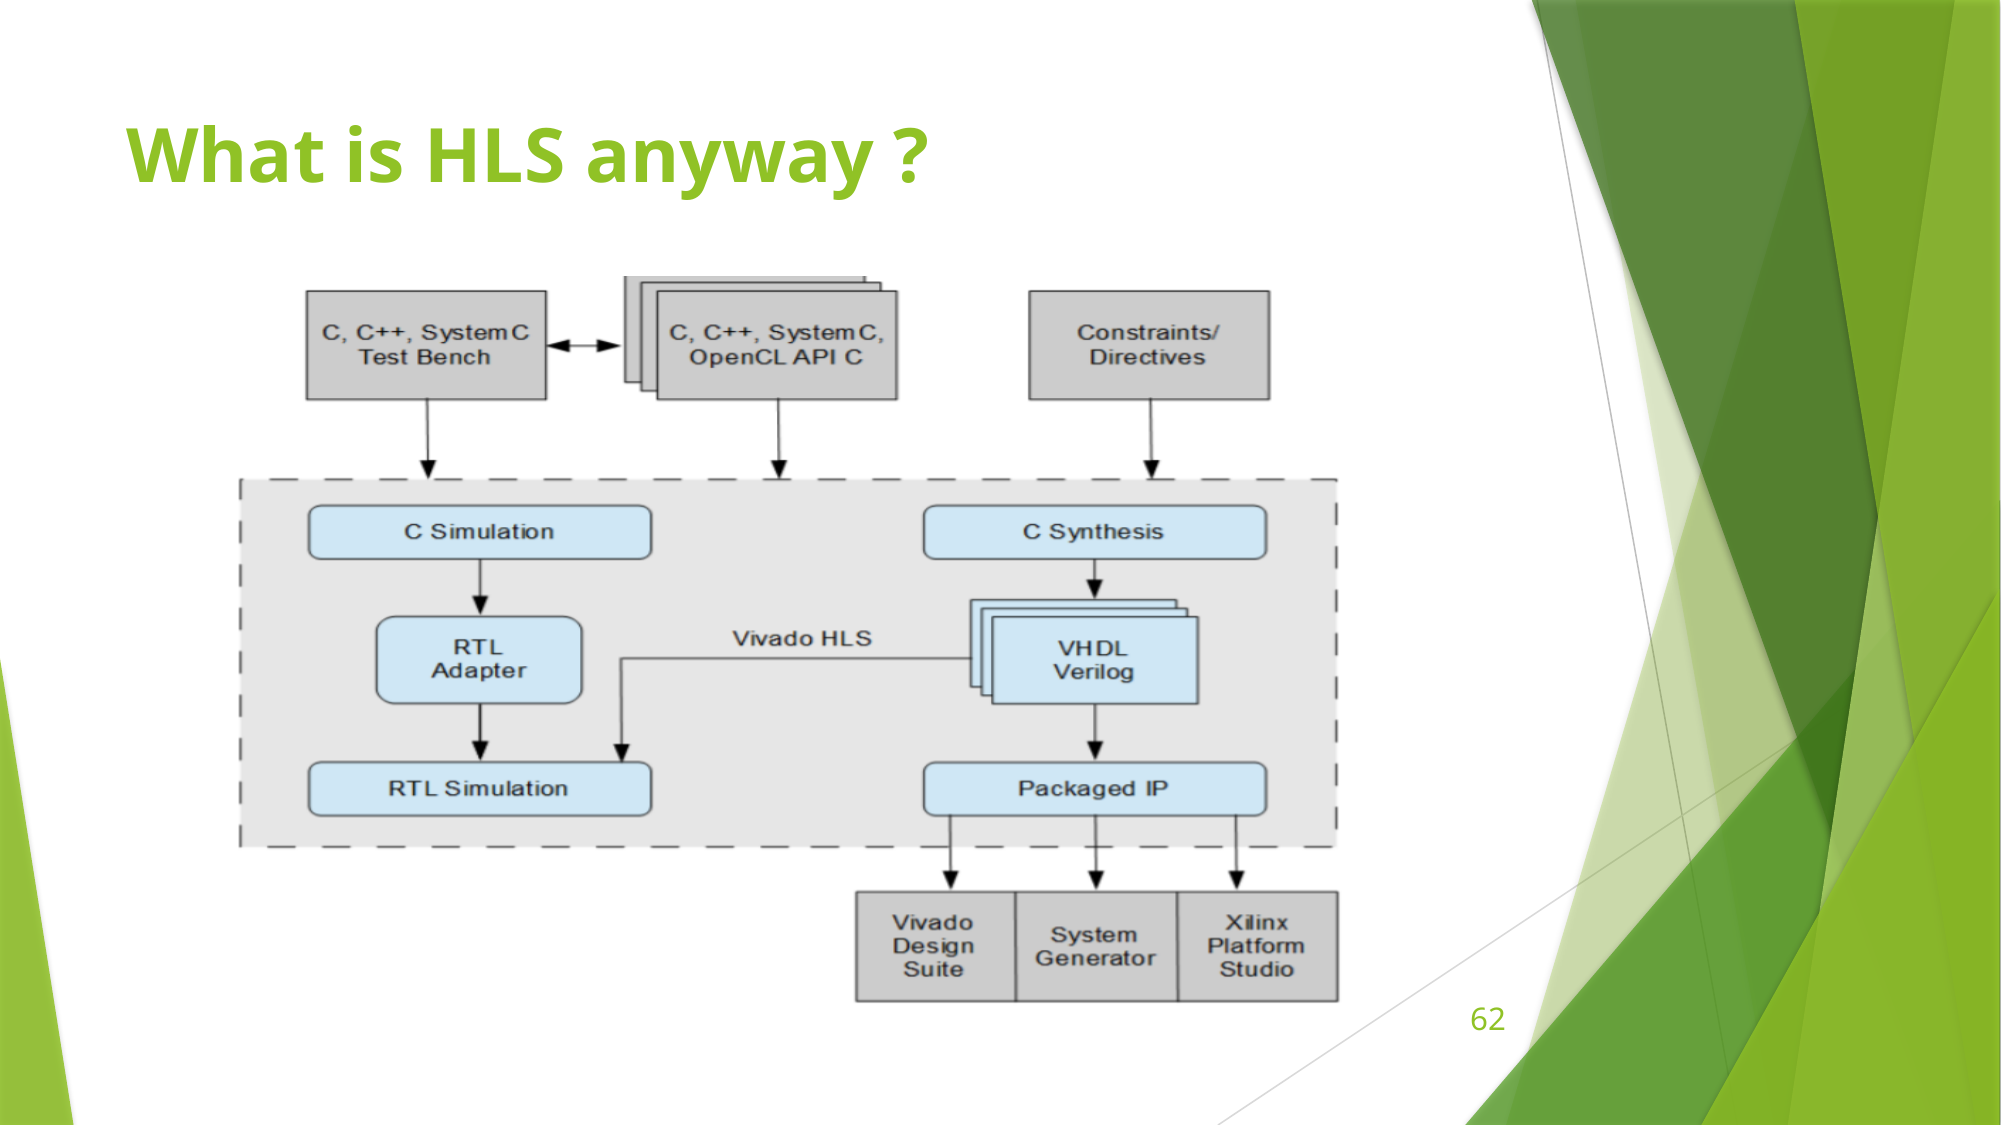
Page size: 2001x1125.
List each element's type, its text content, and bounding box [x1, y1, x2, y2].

title What is HLS anyway ? [111, 99, 1522, 317]
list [211, 275, 1357, 1015]
slide_number 62 [1409, 991, 1522, 1051]
